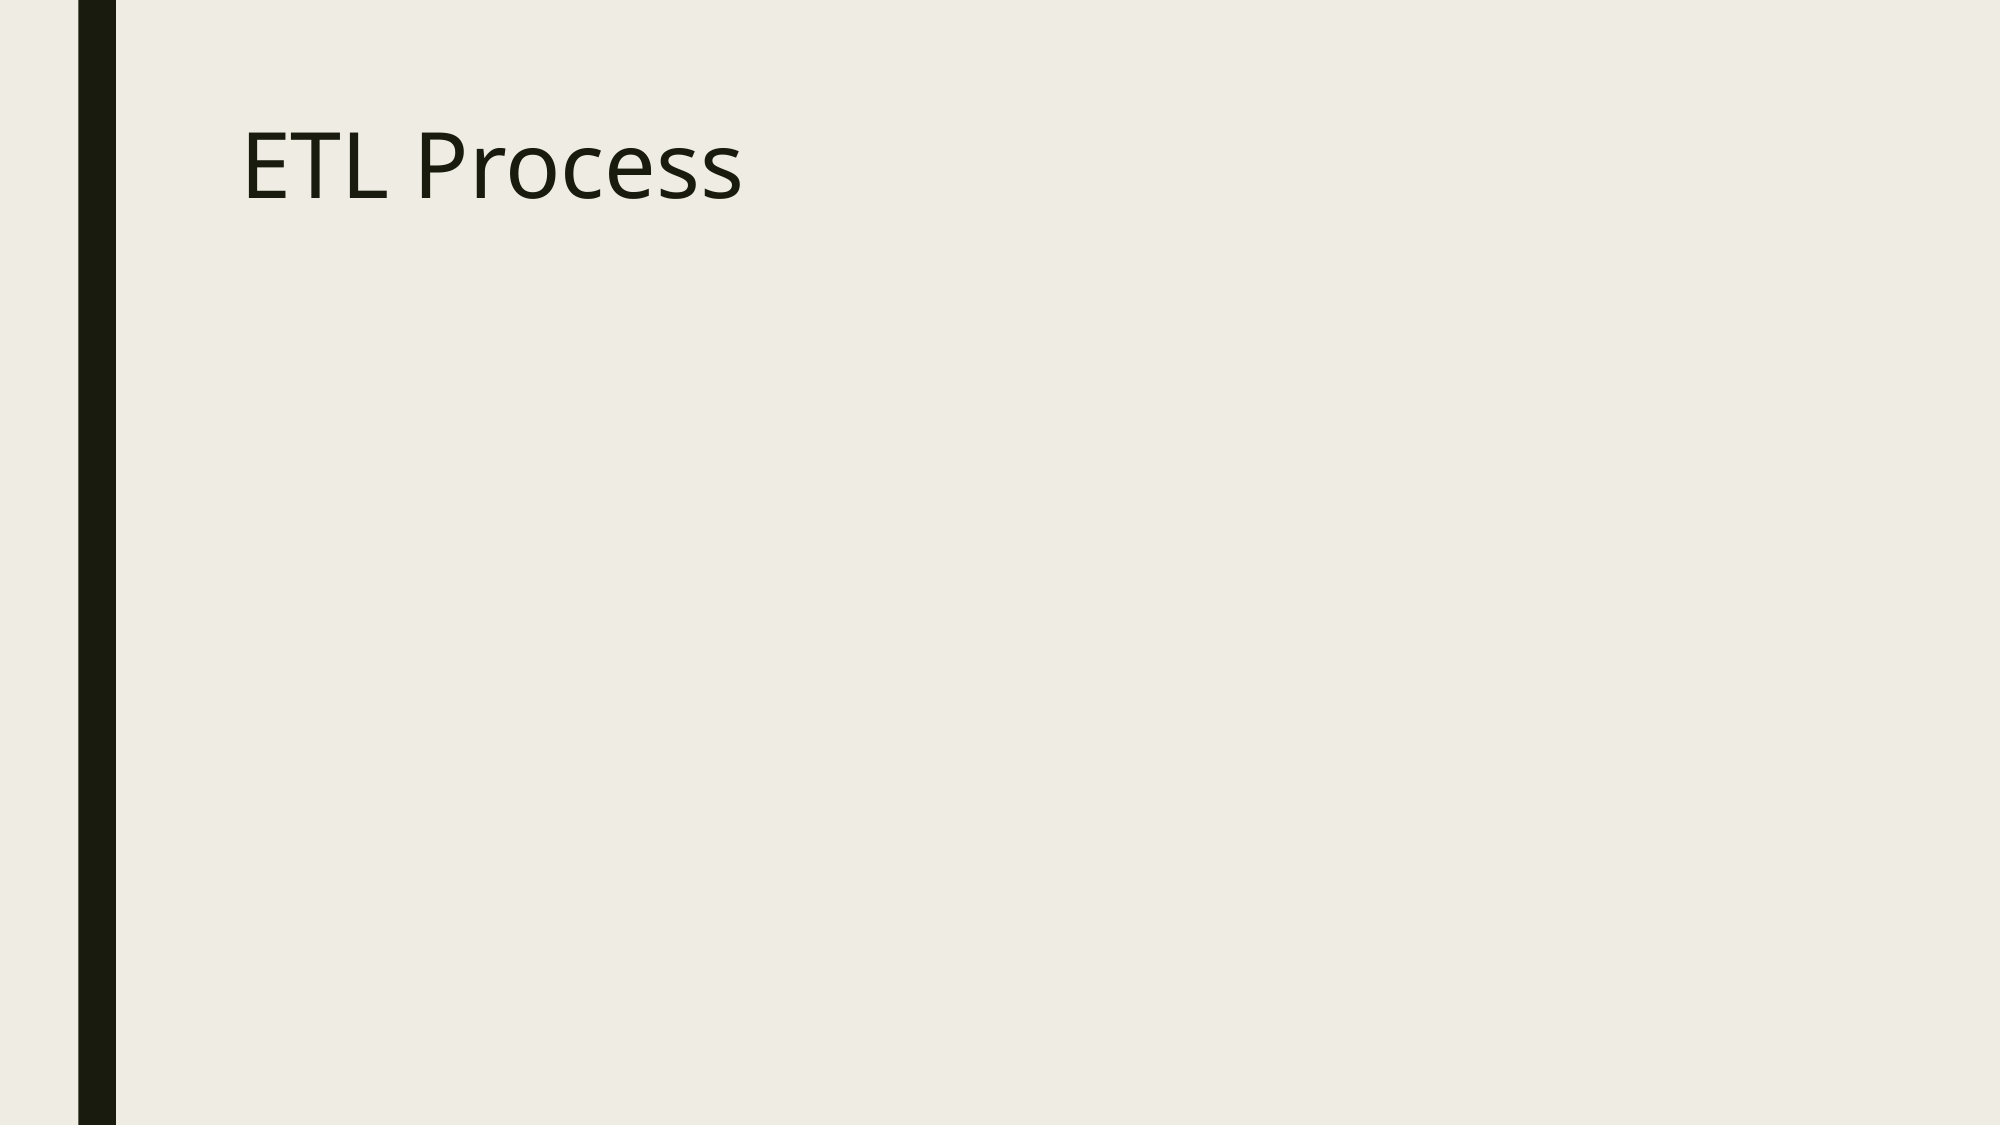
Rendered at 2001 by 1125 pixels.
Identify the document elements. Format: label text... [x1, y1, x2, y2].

title ETL Process [225, 112, 1800, 357]
